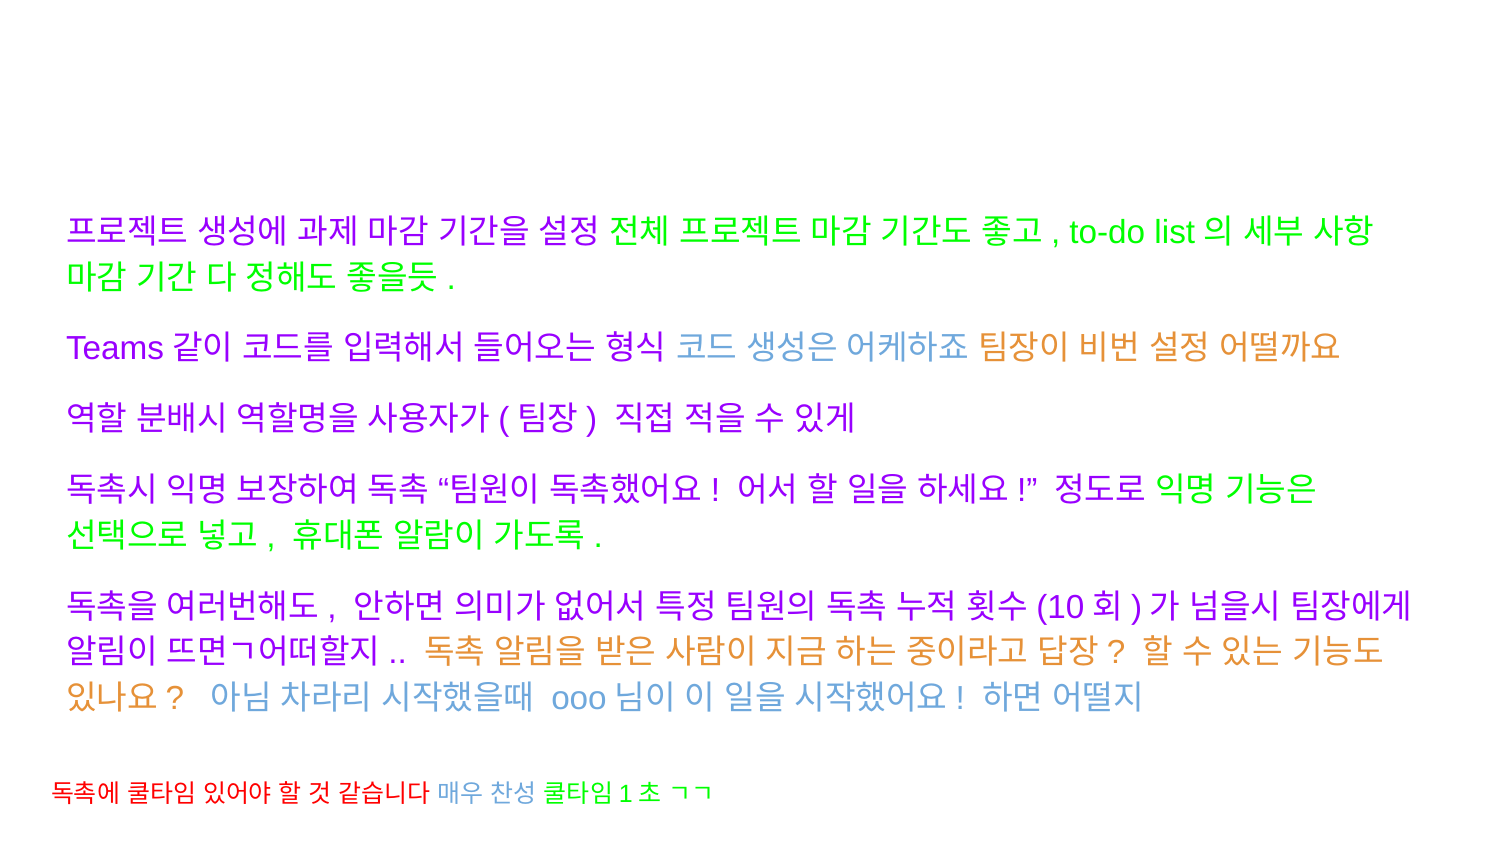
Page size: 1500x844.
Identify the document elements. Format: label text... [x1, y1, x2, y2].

list 프로젝트 생성에 과제 마감 기간을 설정 전체 프로젝트 마감 기간도 좋고, to-do list의 세부 사항 마감 기간 다 정해도 좋을듯. Teams같이 코드를 입력해서 들어오는 형식 코드 생성은 어케하죠 팀장이 비번 설정 어떨까요 역할 분배시 역할명을 사용자가(팀장) 직접 적을 수 있게 독촉시 익명 보장하여 독촉 “팀원이 독촉했어요! 어서 할 일을 하세요!” 정도로 익명 기능은 선택으로 넣고, 휴대폰 알람이 가도록. 독촉을 여러번해도, 안하면 의미가 없어서 특정 팀원의 독촉 누적 횟수(10회)가 넘을시 팀장에게 알림이 뜨면ㄱ어떠할지.. 독촉 알림을 받은 사람이 지금 하는 중이라고 답장? 할 수 있는 기능도 있나요? 아님 차라리 시작했을때 ooo님이 이 일을 시작했어요! 하면 어떨지 [51, 189, 1449, 750]
text_box 독촉에 쿨타임 있어야 할 것 같습니다 매우 찬성 쿨타임1초 ㄱㄱ [35, 762, 900, 823]
